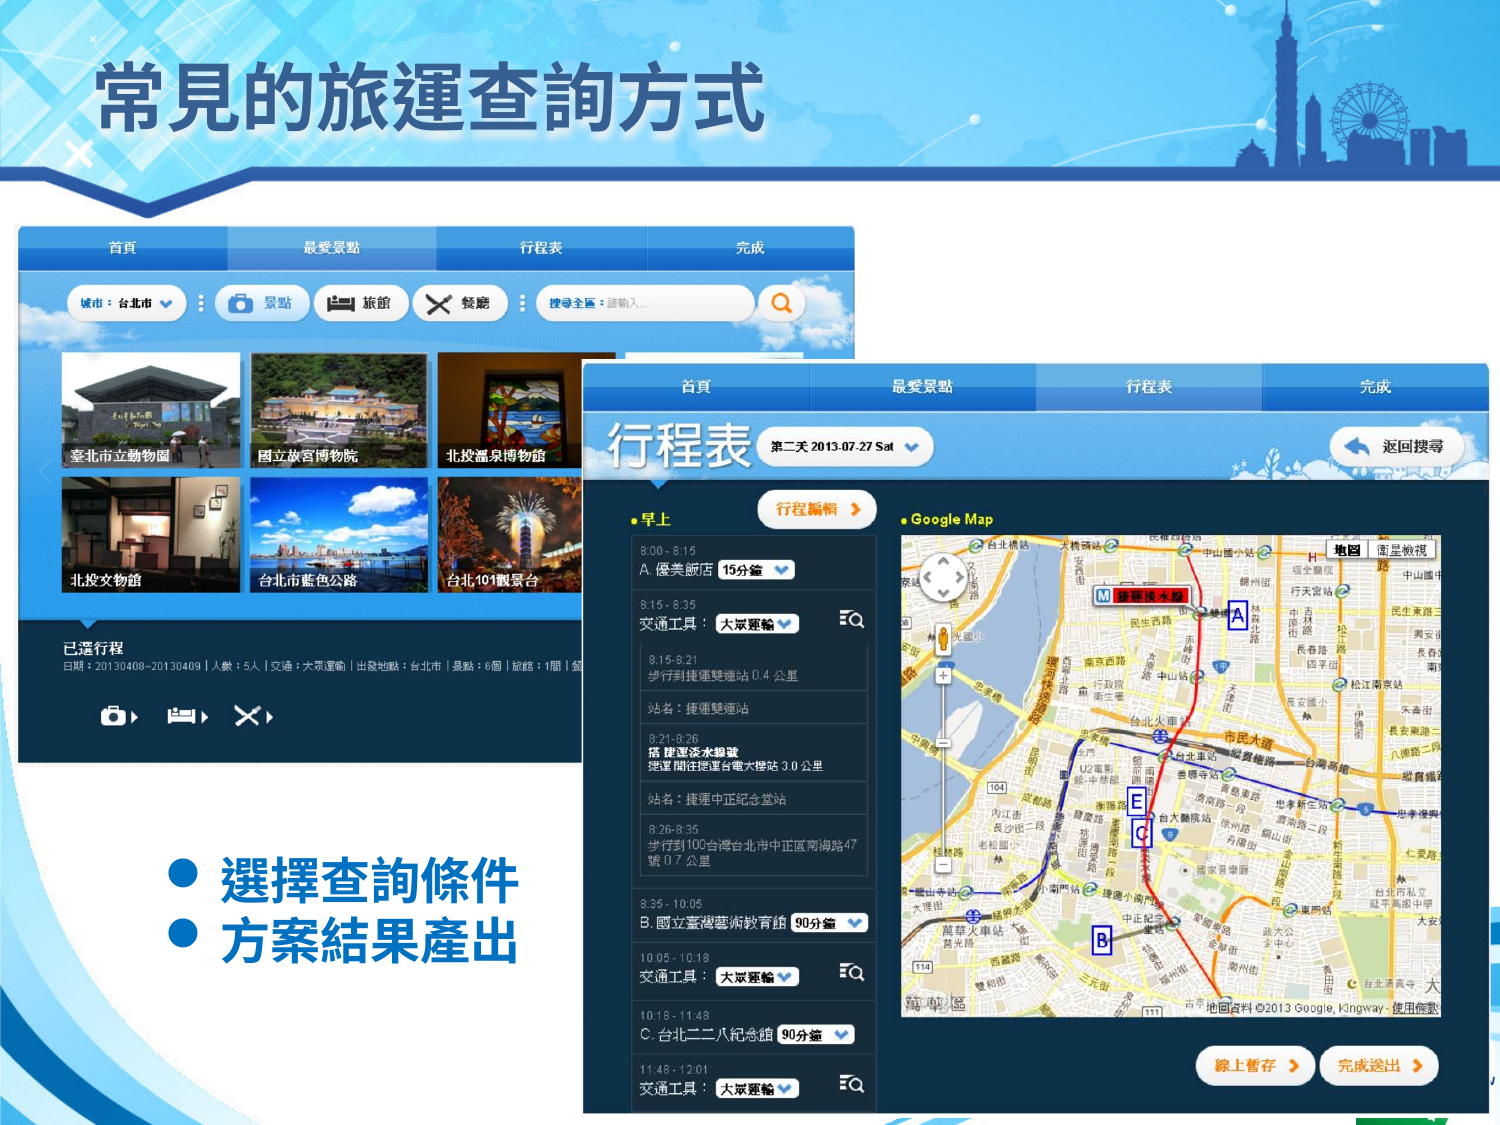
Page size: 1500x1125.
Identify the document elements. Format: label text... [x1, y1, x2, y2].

text_box 選擇查詢條件 方案結果產出 [149, 842, 536, 977]
title 常見的旅運查詢方式 [76, 42, 1459, 149]
picture [0, 0, 1500, 1125]
